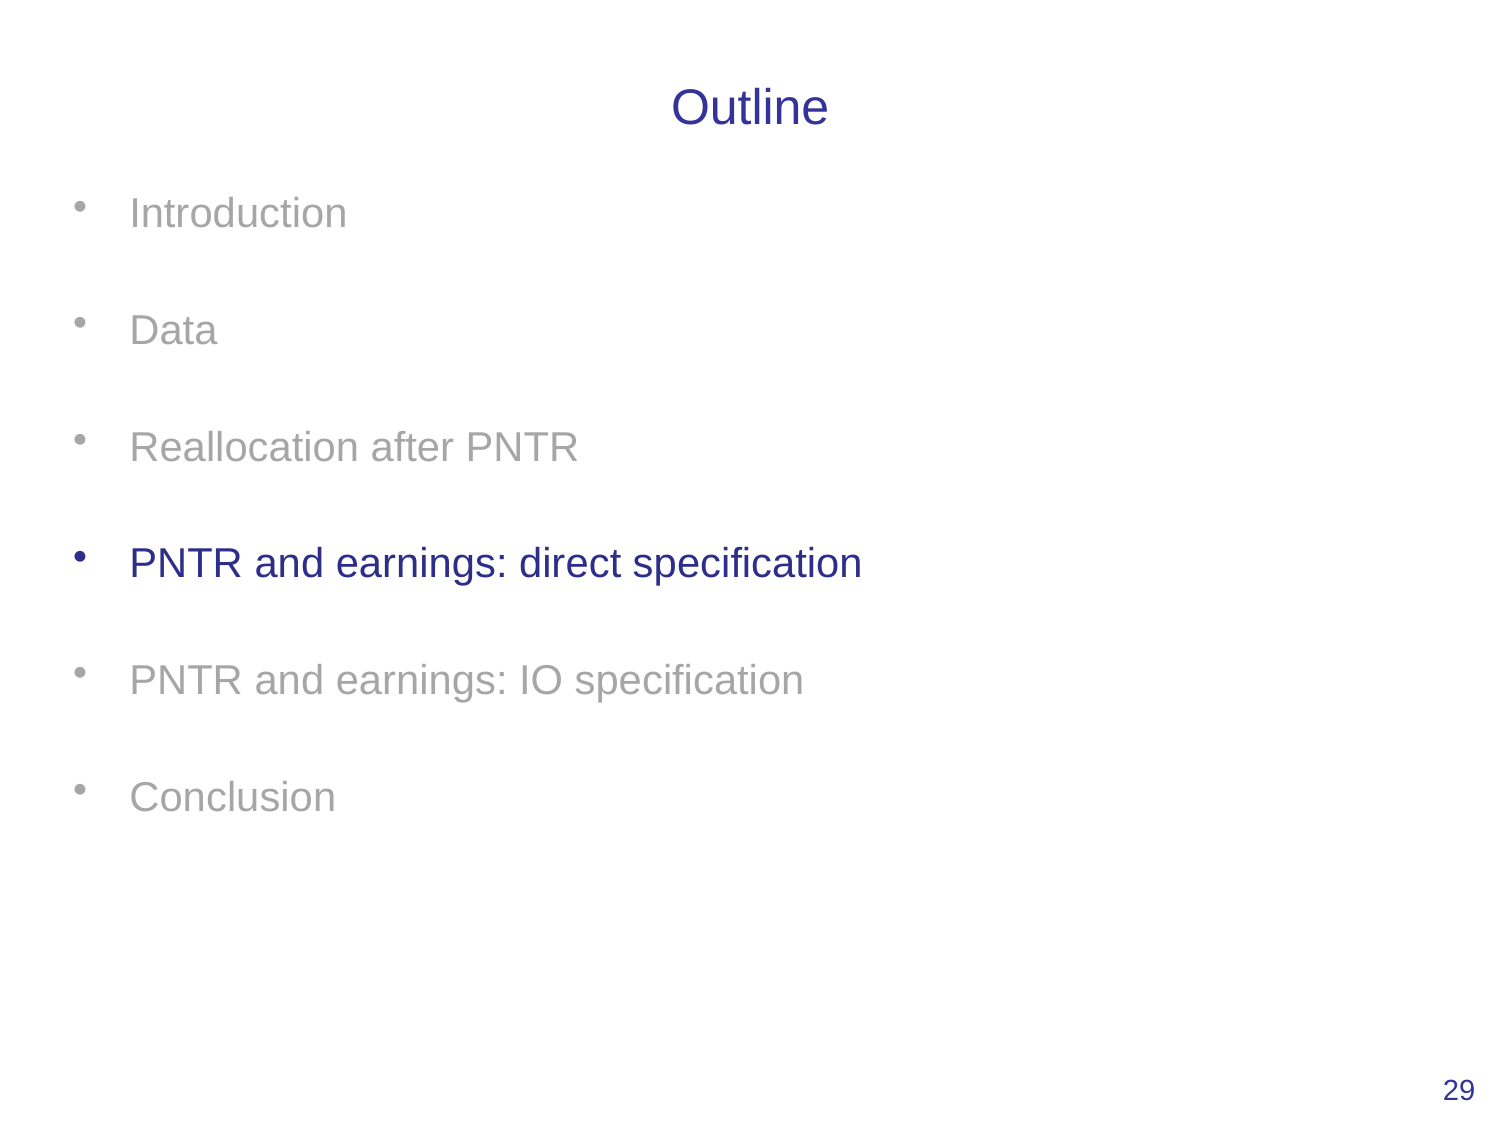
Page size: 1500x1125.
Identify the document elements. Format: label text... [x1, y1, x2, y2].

title Outline [57, 44, 1443, 165]
list Introduction Data Reallocation after PNTR PNTR and earnings: direct specification PNTR and earnings: IO specification Conclusion [57, 178, 1443, 1125]
slide_number 29 [1408, 1028, 1491, 1108]
